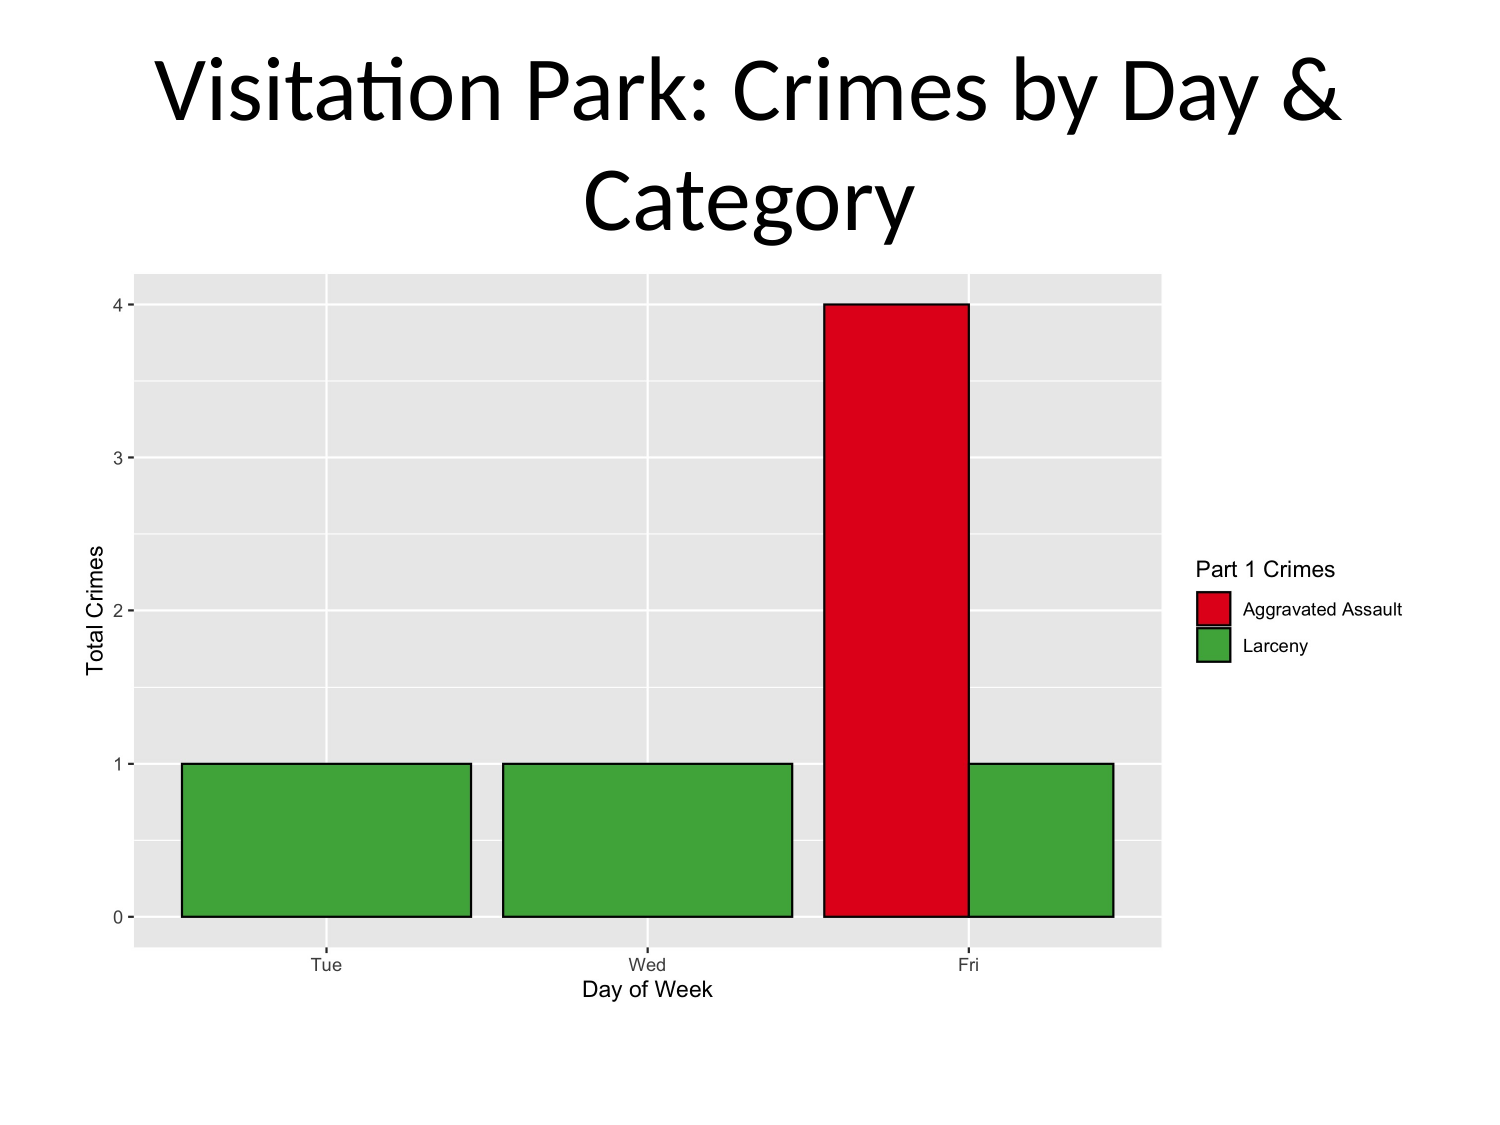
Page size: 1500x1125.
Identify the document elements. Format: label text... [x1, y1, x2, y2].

title Visitation Park: Crimes by Day & Category [75, 45, 1425, 233]
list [74, 262, 1426, 1013]
